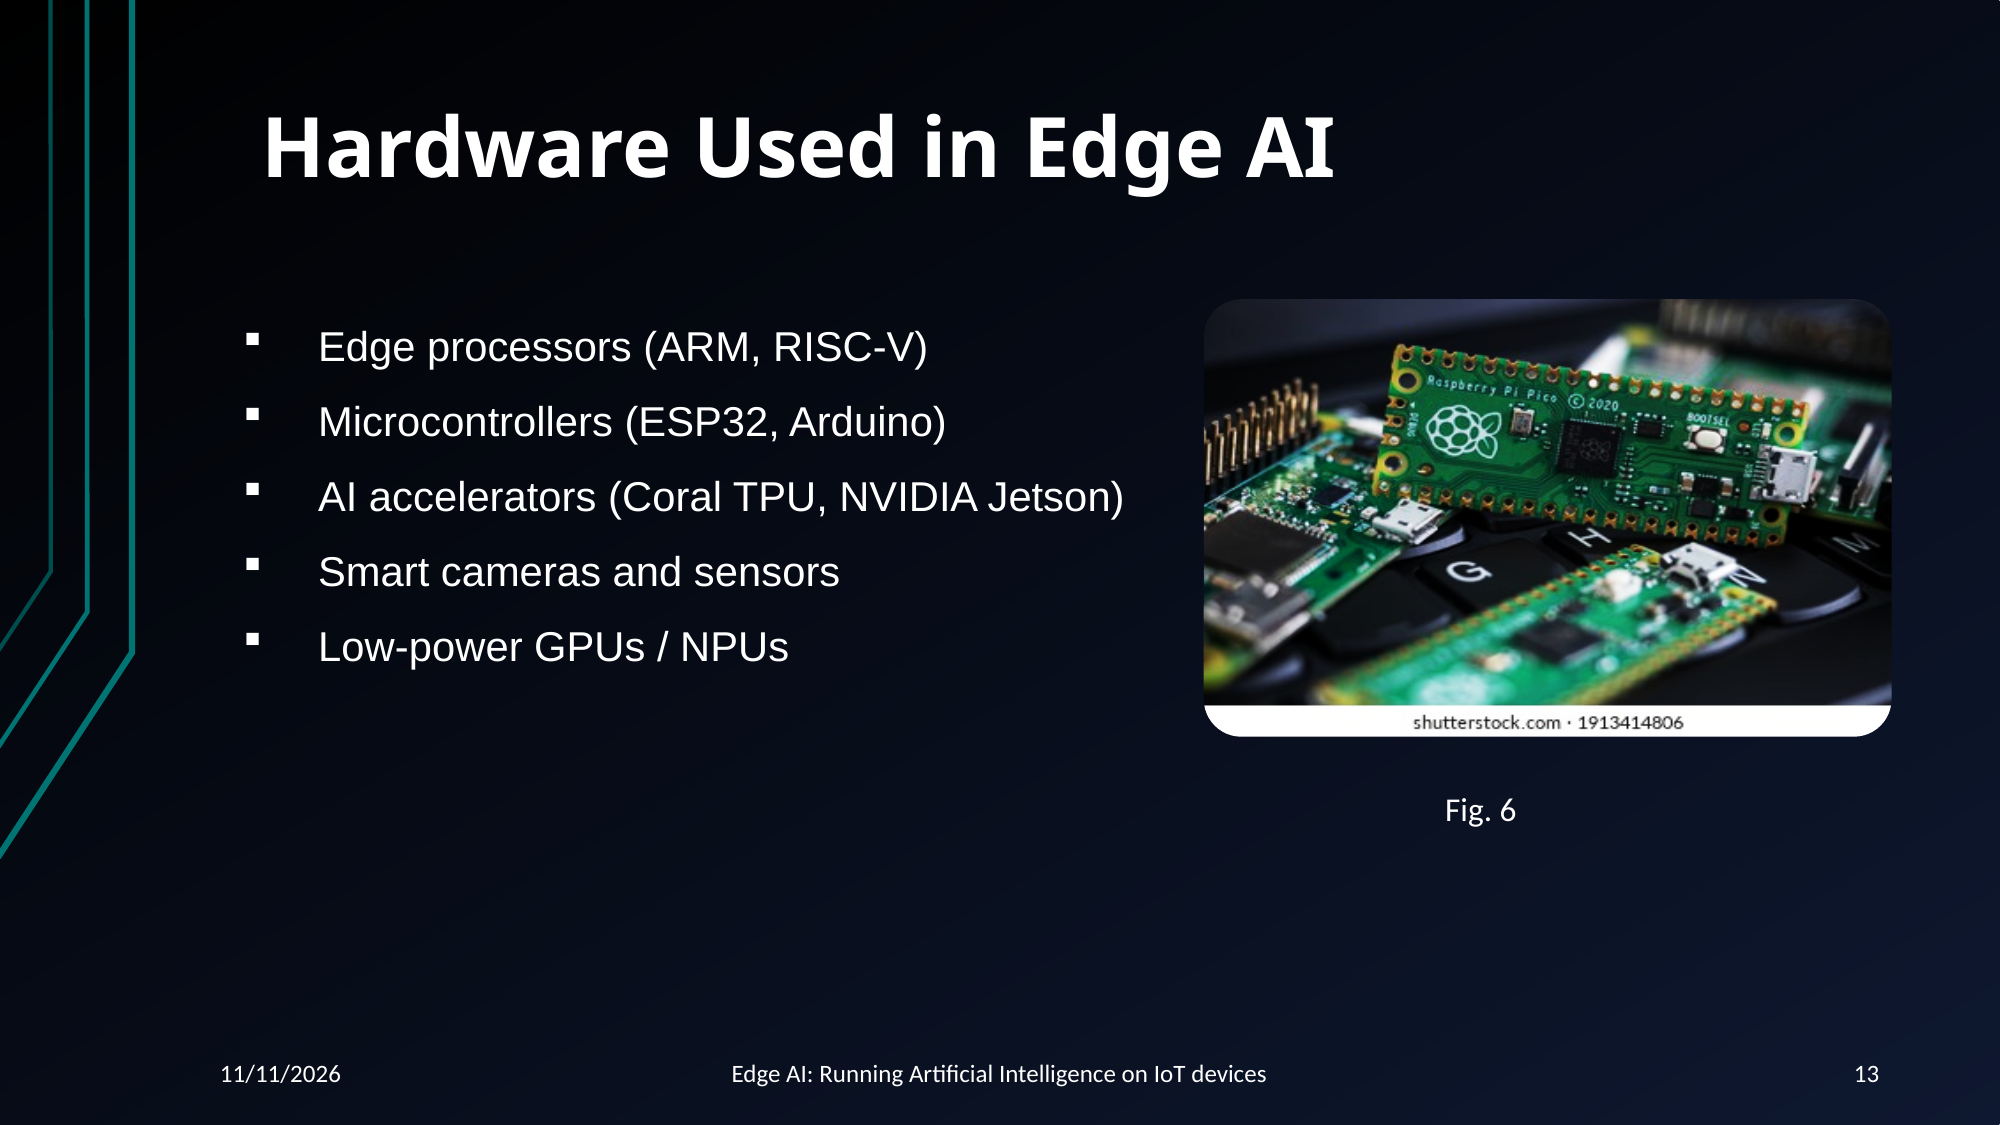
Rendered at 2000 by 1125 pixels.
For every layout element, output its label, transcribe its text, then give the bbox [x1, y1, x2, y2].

text_box Fig. 6 [1299, 780, 1663, 836]
text_box Edge processors (ARM, RISC-V) Microcontrollers (ESP32, Arduino) AI accelerators (Coral TPU, NVIDIA Jetson) Smart cameras and sensors Low-power GPUs / NPUs [228, 272, 1204, 678]
text_box Hardware Used in Edge AI [228, 86, 1629, 272]
picture [1203, 298, 1892, 737]
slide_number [199, 1042, 566, 1103]
footer Edge AI: Running Artificial Intelligence on IoT devices [566, 1042, 1433, 1103]
slide_number 13 [1732, 1042, 1900, 1103]
